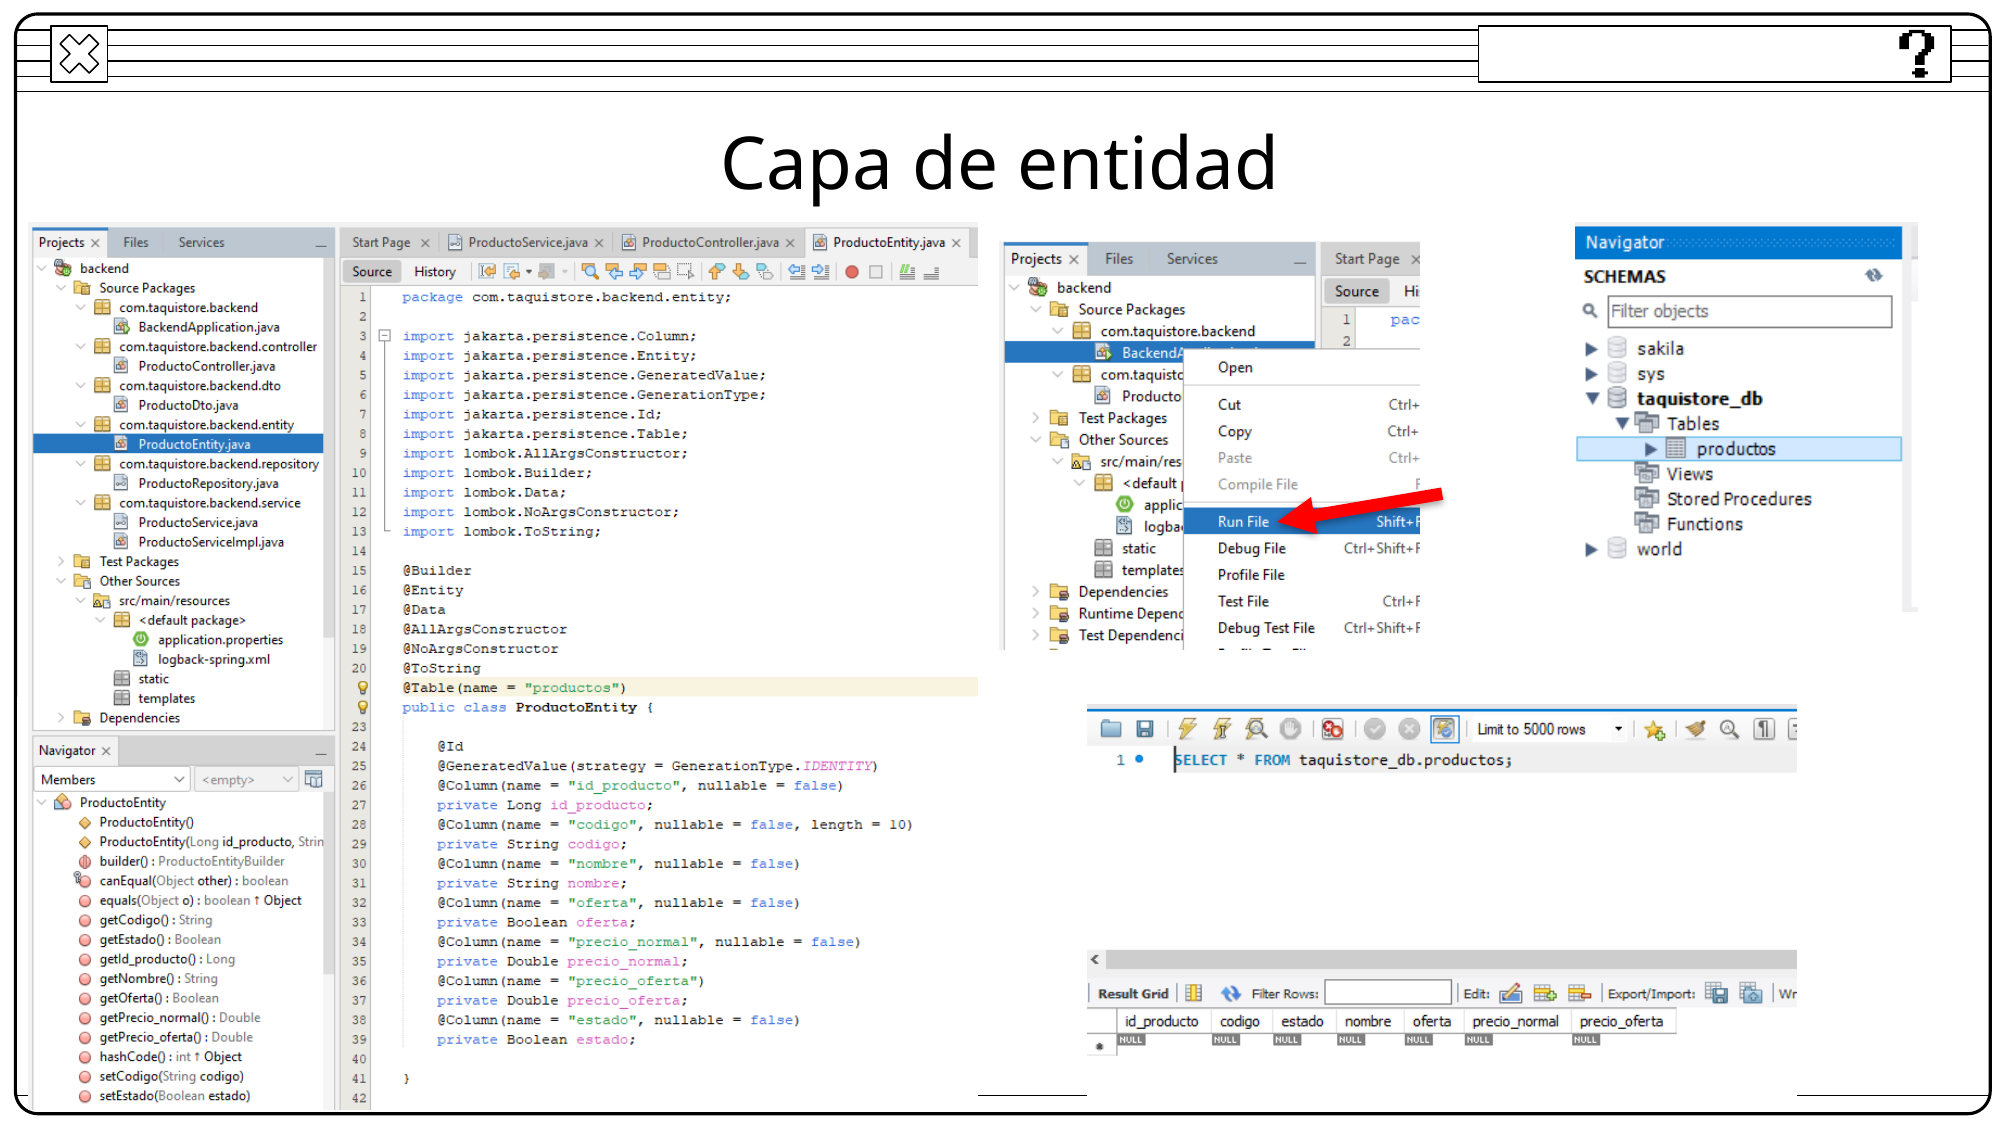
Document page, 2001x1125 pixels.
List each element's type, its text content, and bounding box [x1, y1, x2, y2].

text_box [1276, 493, 1443, 523]
title Capa de entidad [157, 97, 1843, 223]
picture [1575, 222, 1919, 612]
picture [1087, 703, 1797, 1104]
picture [999, 241, 1420, 651]
picture [27, 222, 978, 1110]
